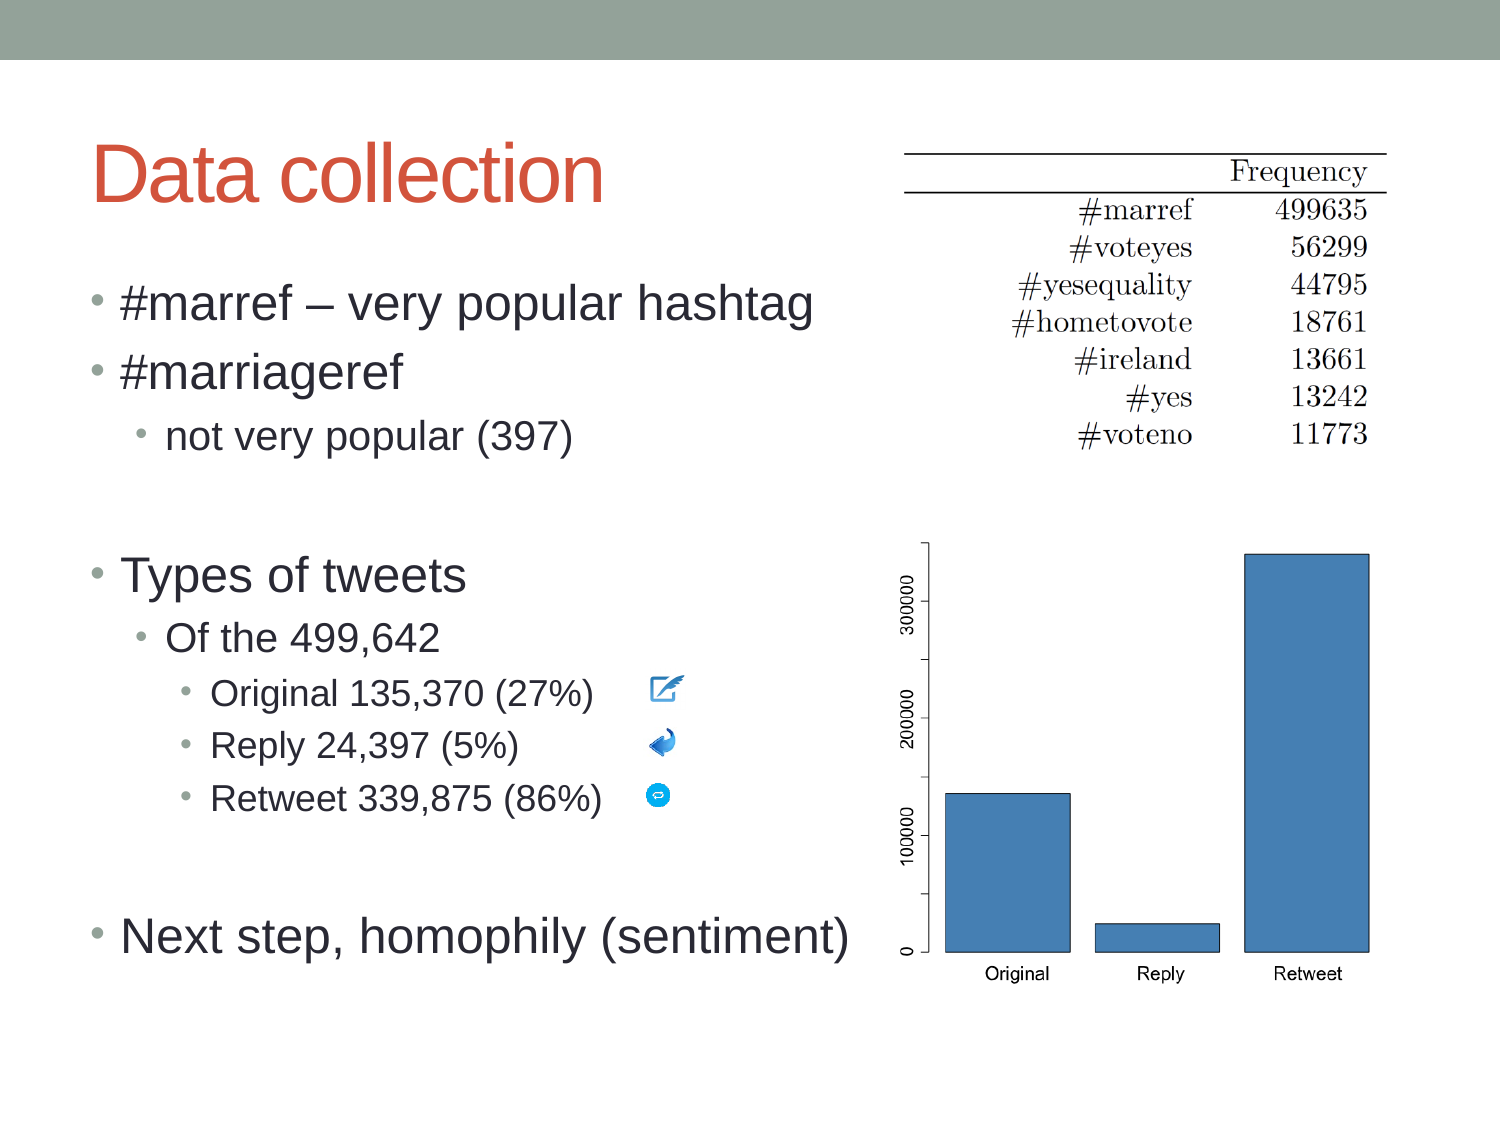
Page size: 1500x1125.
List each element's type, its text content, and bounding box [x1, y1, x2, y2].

title Data collection [75, 87, 1425, 250]
list #marref – very popular hashtag #marriageref not very popular (397) Types of tweets Of the 499,642 Original 135,370 (27%) Reply 24,397 (5%) Retweet 339,875 (86%) Next step, homophily (sentiment) [75, 262, 880, 1063]
picture [645, 668, 687, 710]
picture [643, 726, 678, 757]
picture [863, 476, 1419, 1033]
picture [895, 148, 1387, 451]
picture [643, 780, 673, 809]
